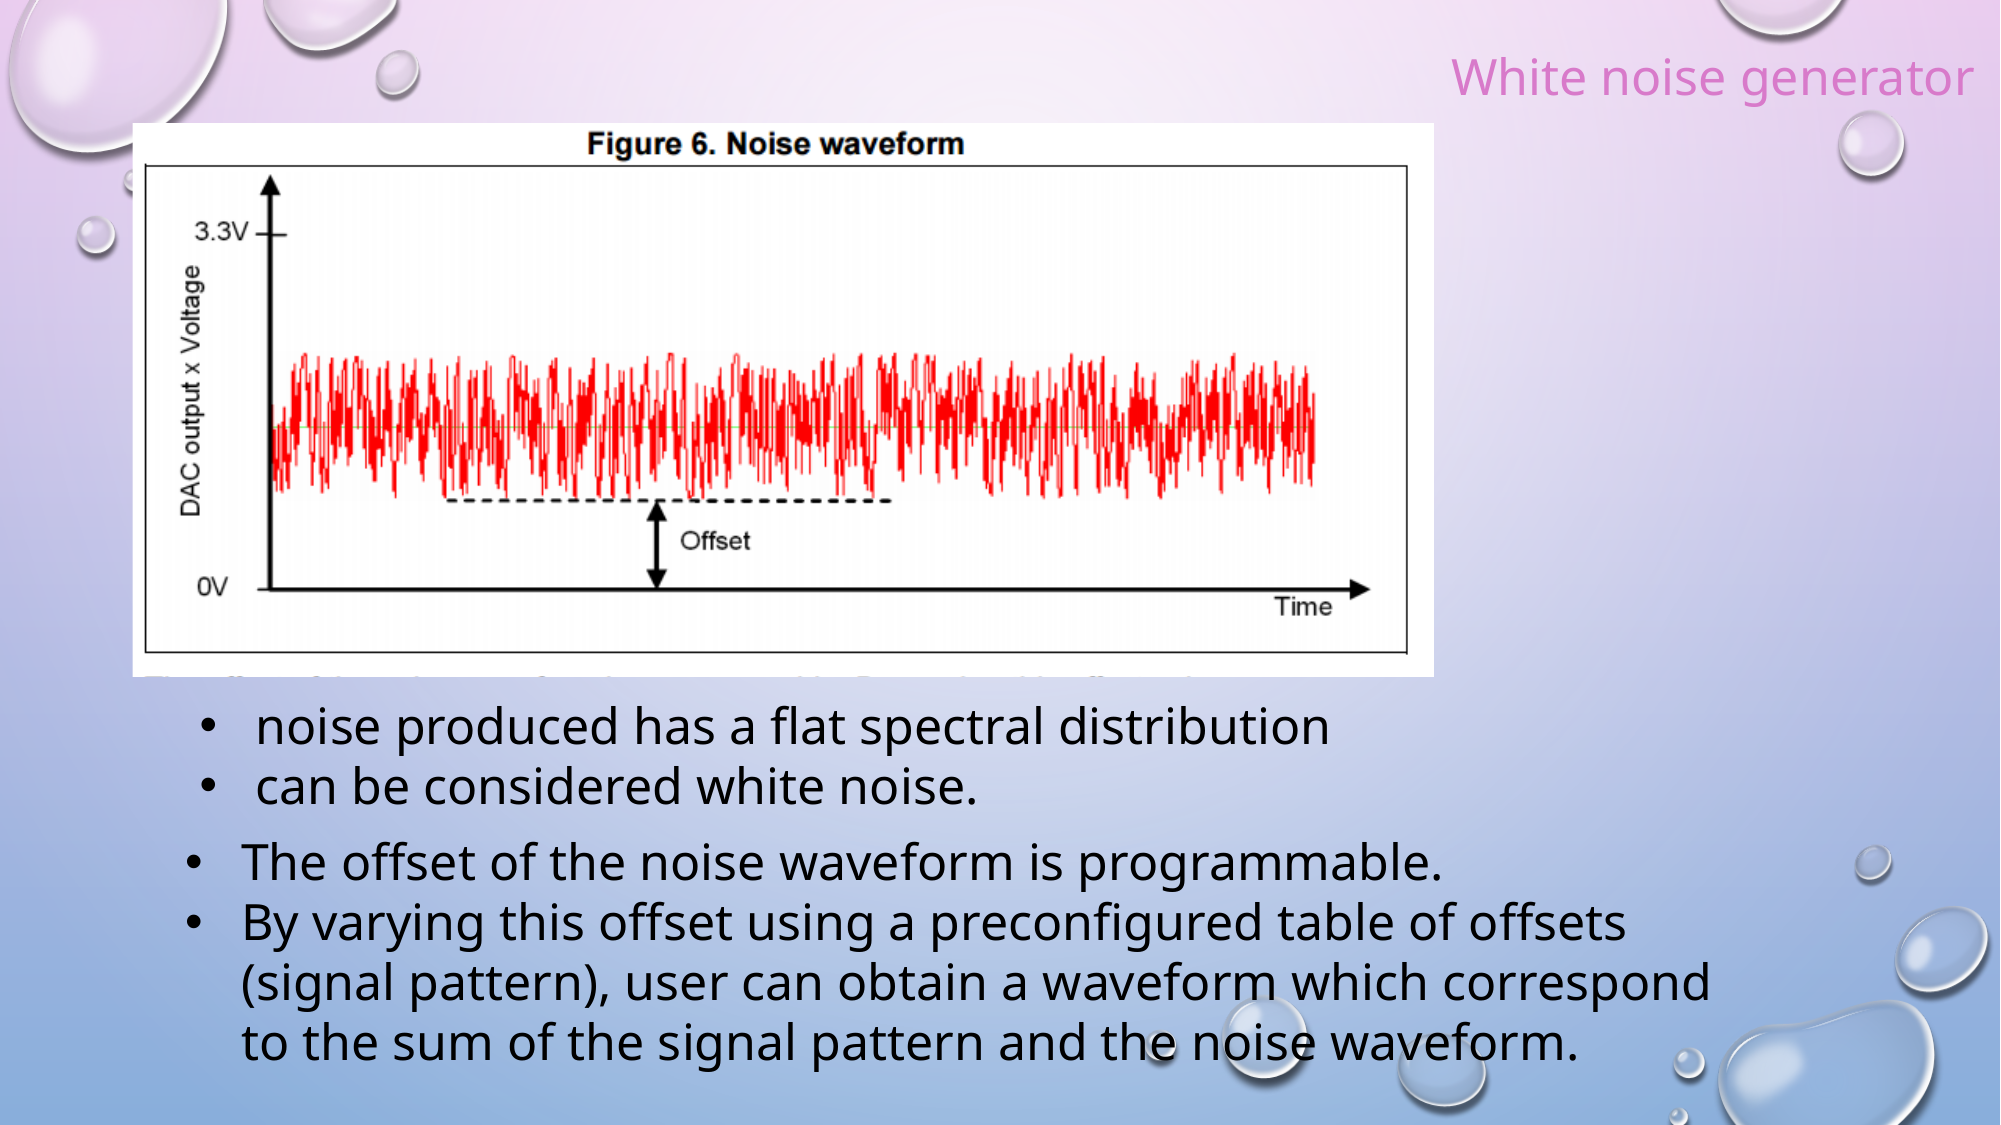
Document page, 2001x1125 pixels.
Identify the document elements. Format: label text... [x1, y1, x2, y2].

text_box noise produced has a flat spectral distribution can be considered white noise. [184, 687, 1661, 822]
text_box The offset of the noise waveform is programmable. By varying this offset using a preconfigured table of offsets (signal pattern), user can obtain a waveform which correspond to the sum of the signal pattern and the noise waveform. [170, 823, 1785, 1079]
text_box White noise generator [1436, 38, 1991, 113]
picture [0, 0, 2000, 1125]
